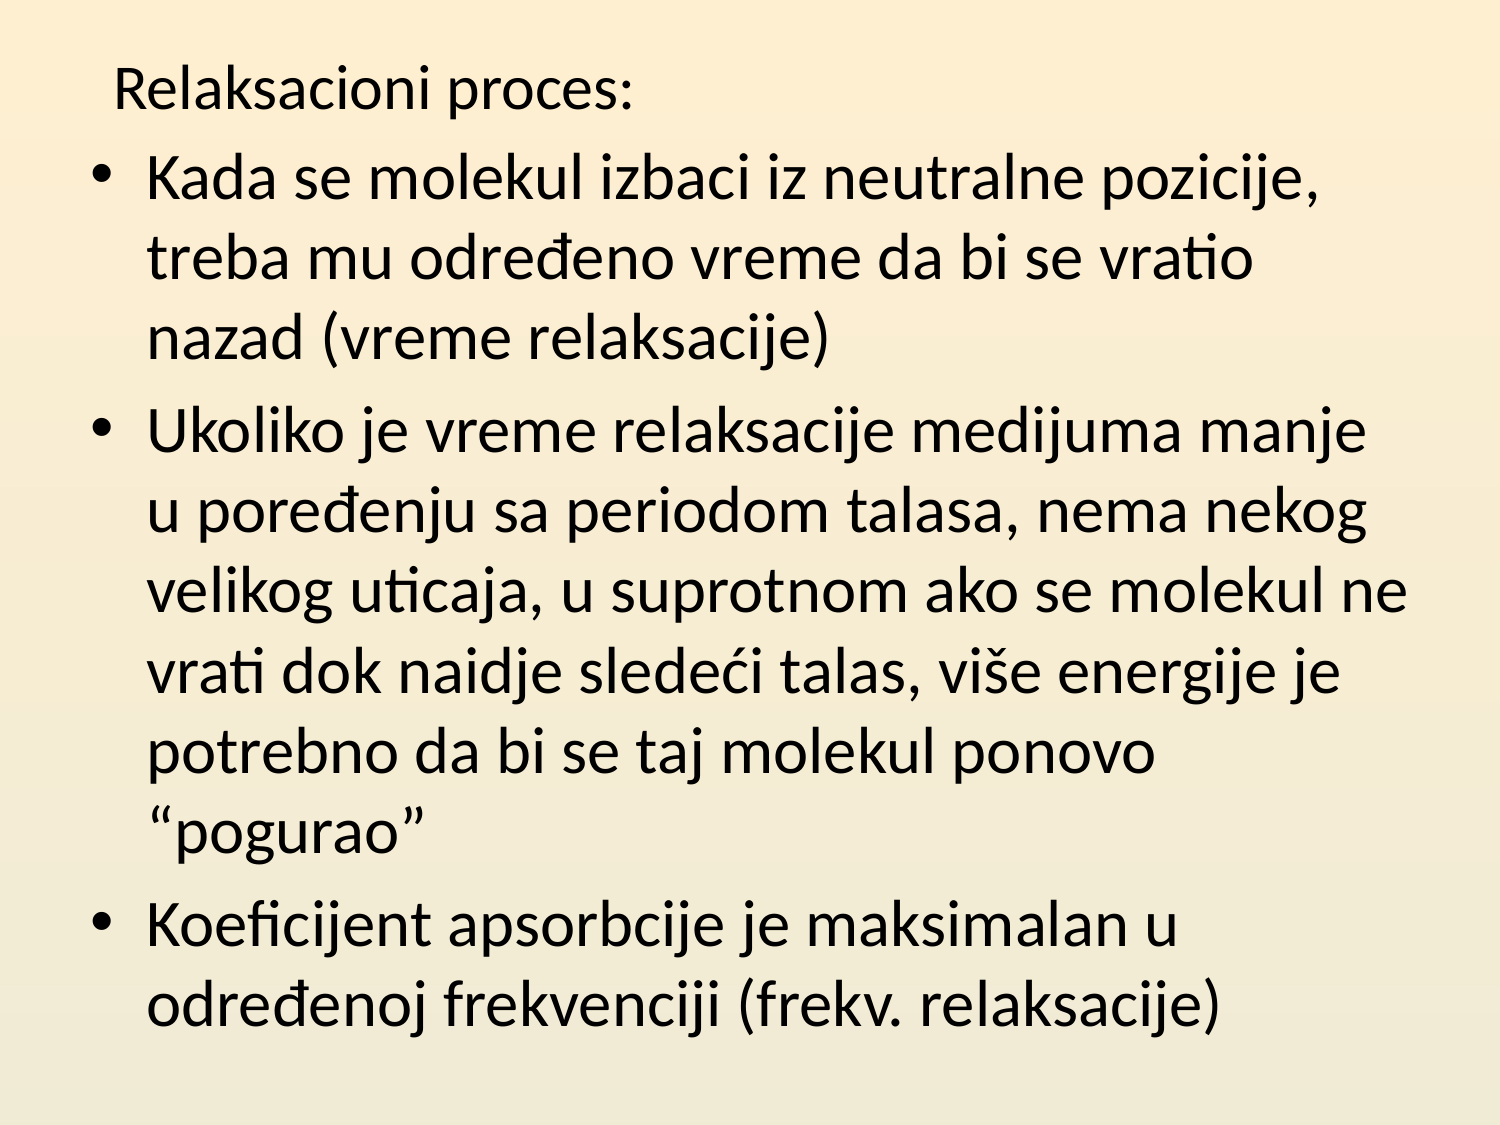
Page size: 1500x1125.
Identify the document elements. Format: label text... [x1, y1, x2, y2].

list Kada se molekul izbaci iz neutralne pozicije, treba mu određeno vreme da bi se vratio nazad (vreme relaksacije) Ukoliko je vreme relaksacije medijuma manje u poređenju sa periodom talasa, nema nekog velikog uticaja, u suprotnom ako se molekul ne vrati dok naidje sledeći talas, više energije je potrebno da bi se taj molekul ponovo “pogurao” Koeficijent apsorbcije je maksimalan u određenoj frekvenciji (frekv. relaksacije) [75, 125, 1425, 1100]
title Relaksacioni proces: [0, 37, 750, 130]
